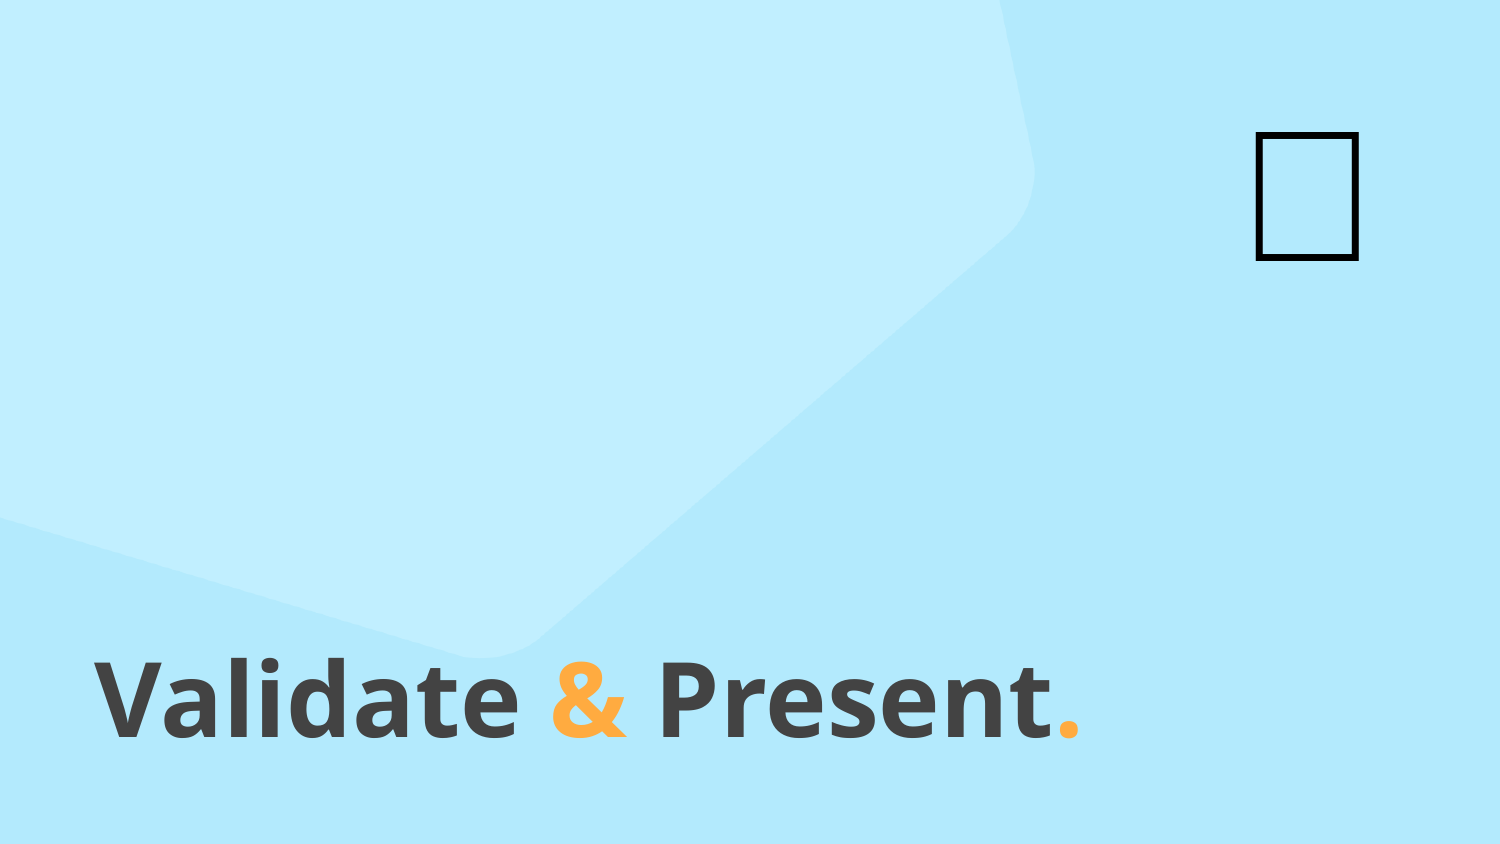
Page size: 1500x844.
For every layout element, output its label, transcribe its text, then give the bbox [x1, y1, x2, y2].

text_box Validate & Present. [79, 618, 1486, 721]
text_box 🎁 [1222, 59, 1425, 280]
picture [0, 0, 1500, 844]
